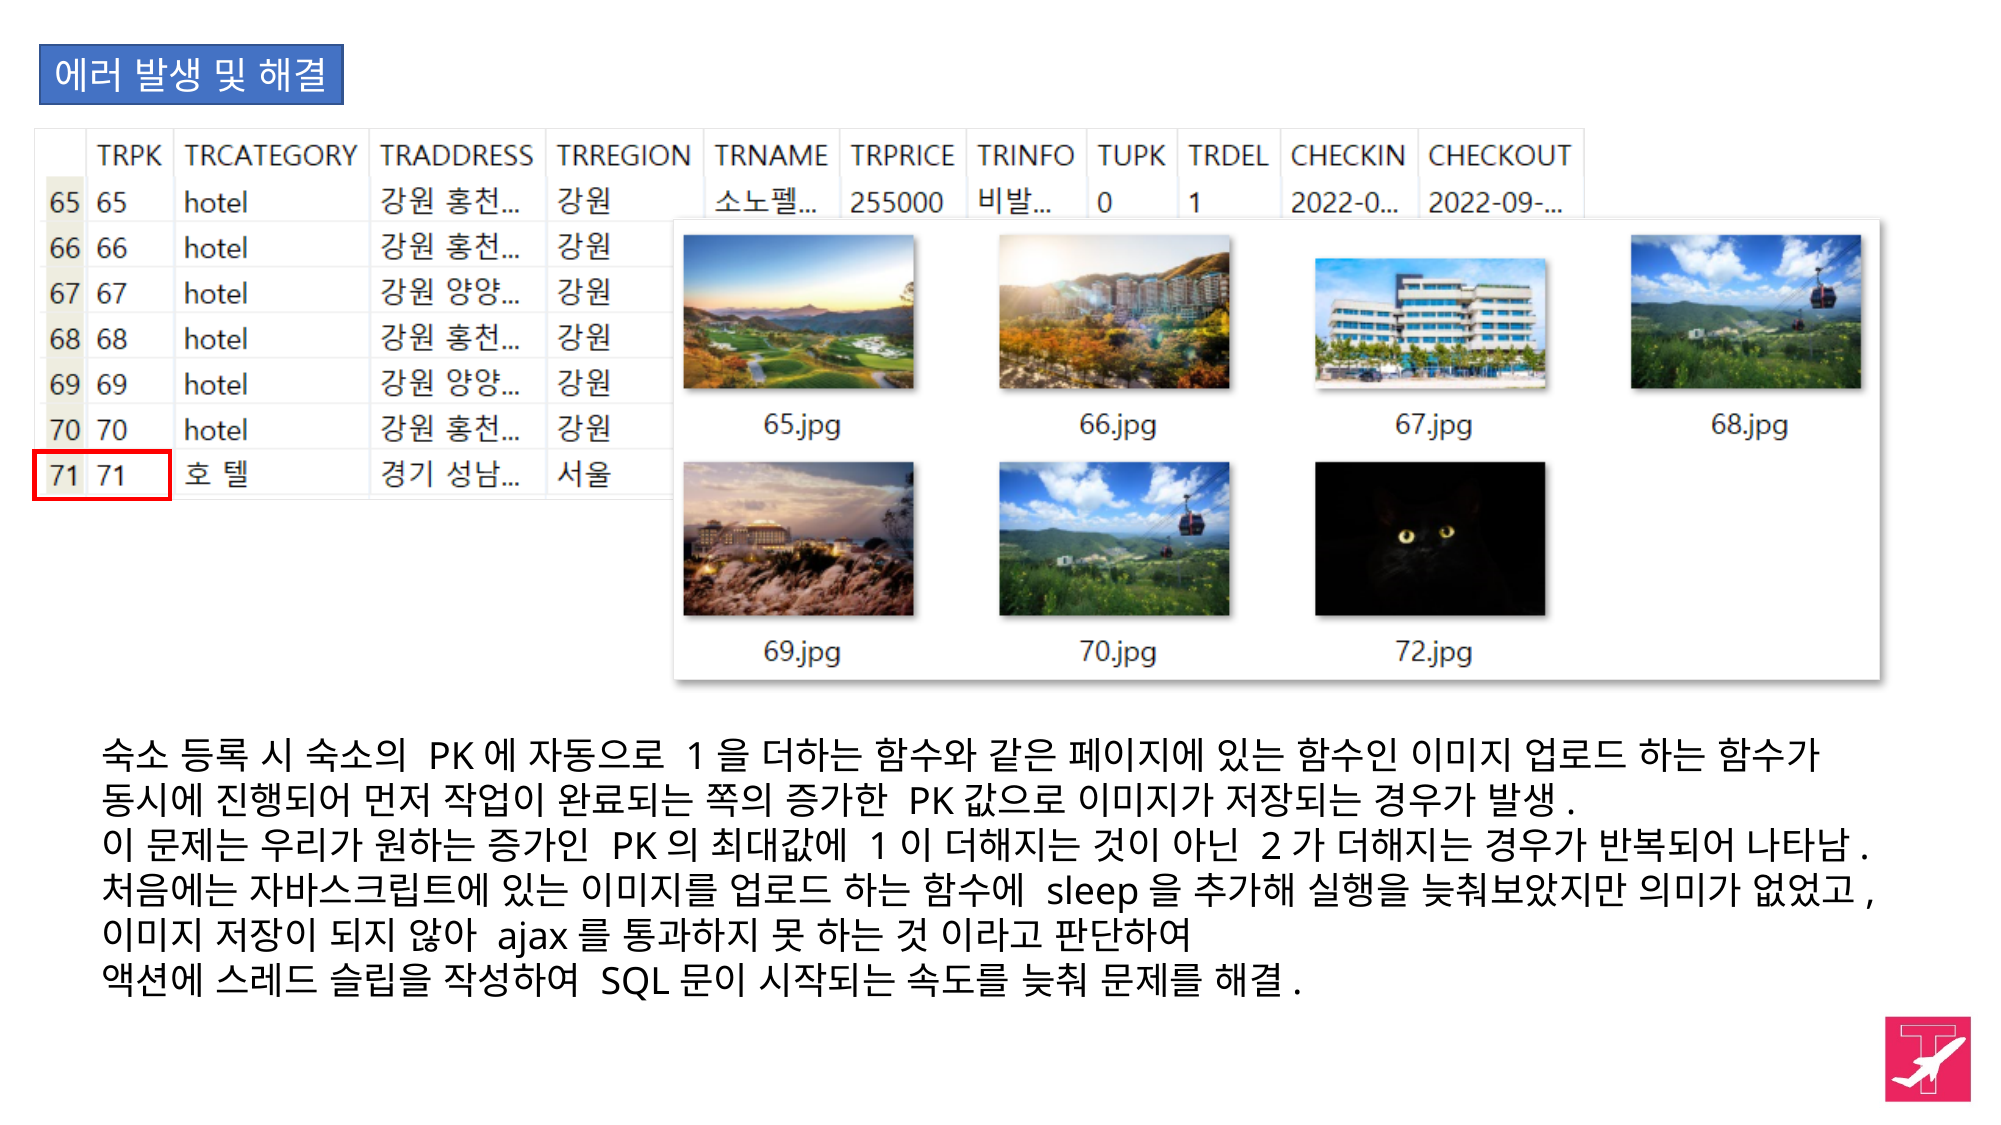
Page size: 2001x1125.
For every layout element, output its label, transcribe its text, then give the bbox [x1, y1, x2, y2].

text_box 숙소 등록 시 숙소의 PK에 자동으로 1을 더하는 함수와 같은 페이지에 있는 함수인 이미지 업로드 하는 함수가 동시에 진행되어 먼저 작업이 완료되는 쪽의 증가한 PK값으로 이미지가 저장되는 경우가 발생. 이 문제는 우리가 원하는 증가인 PK의 최대값에 1이 더해지는 것이 아닌 2가 더해지는 경우가 반복되어 나타남. 처음에는 자바스크립트에 있는 이미지를 업로드 하는 함수에 sleep을 추가해 실행을 늦춰보았지만 의미가 없었고, 이미지 저장이 되지 않아 ajax를 통과하지 못 하는 것 이라고 판단하여 액션에 스레드 슬립을 작성하여 SQL문이 시작되는 속도를 늦춰 문제를 해결. [86, 724, 1891, 1010]
picture [1879, 1012, 1978, 1109]
text_box 에러 발생 및 해결 [39, 44, 344, 105]
picture [34, 128, 1880, 680]
